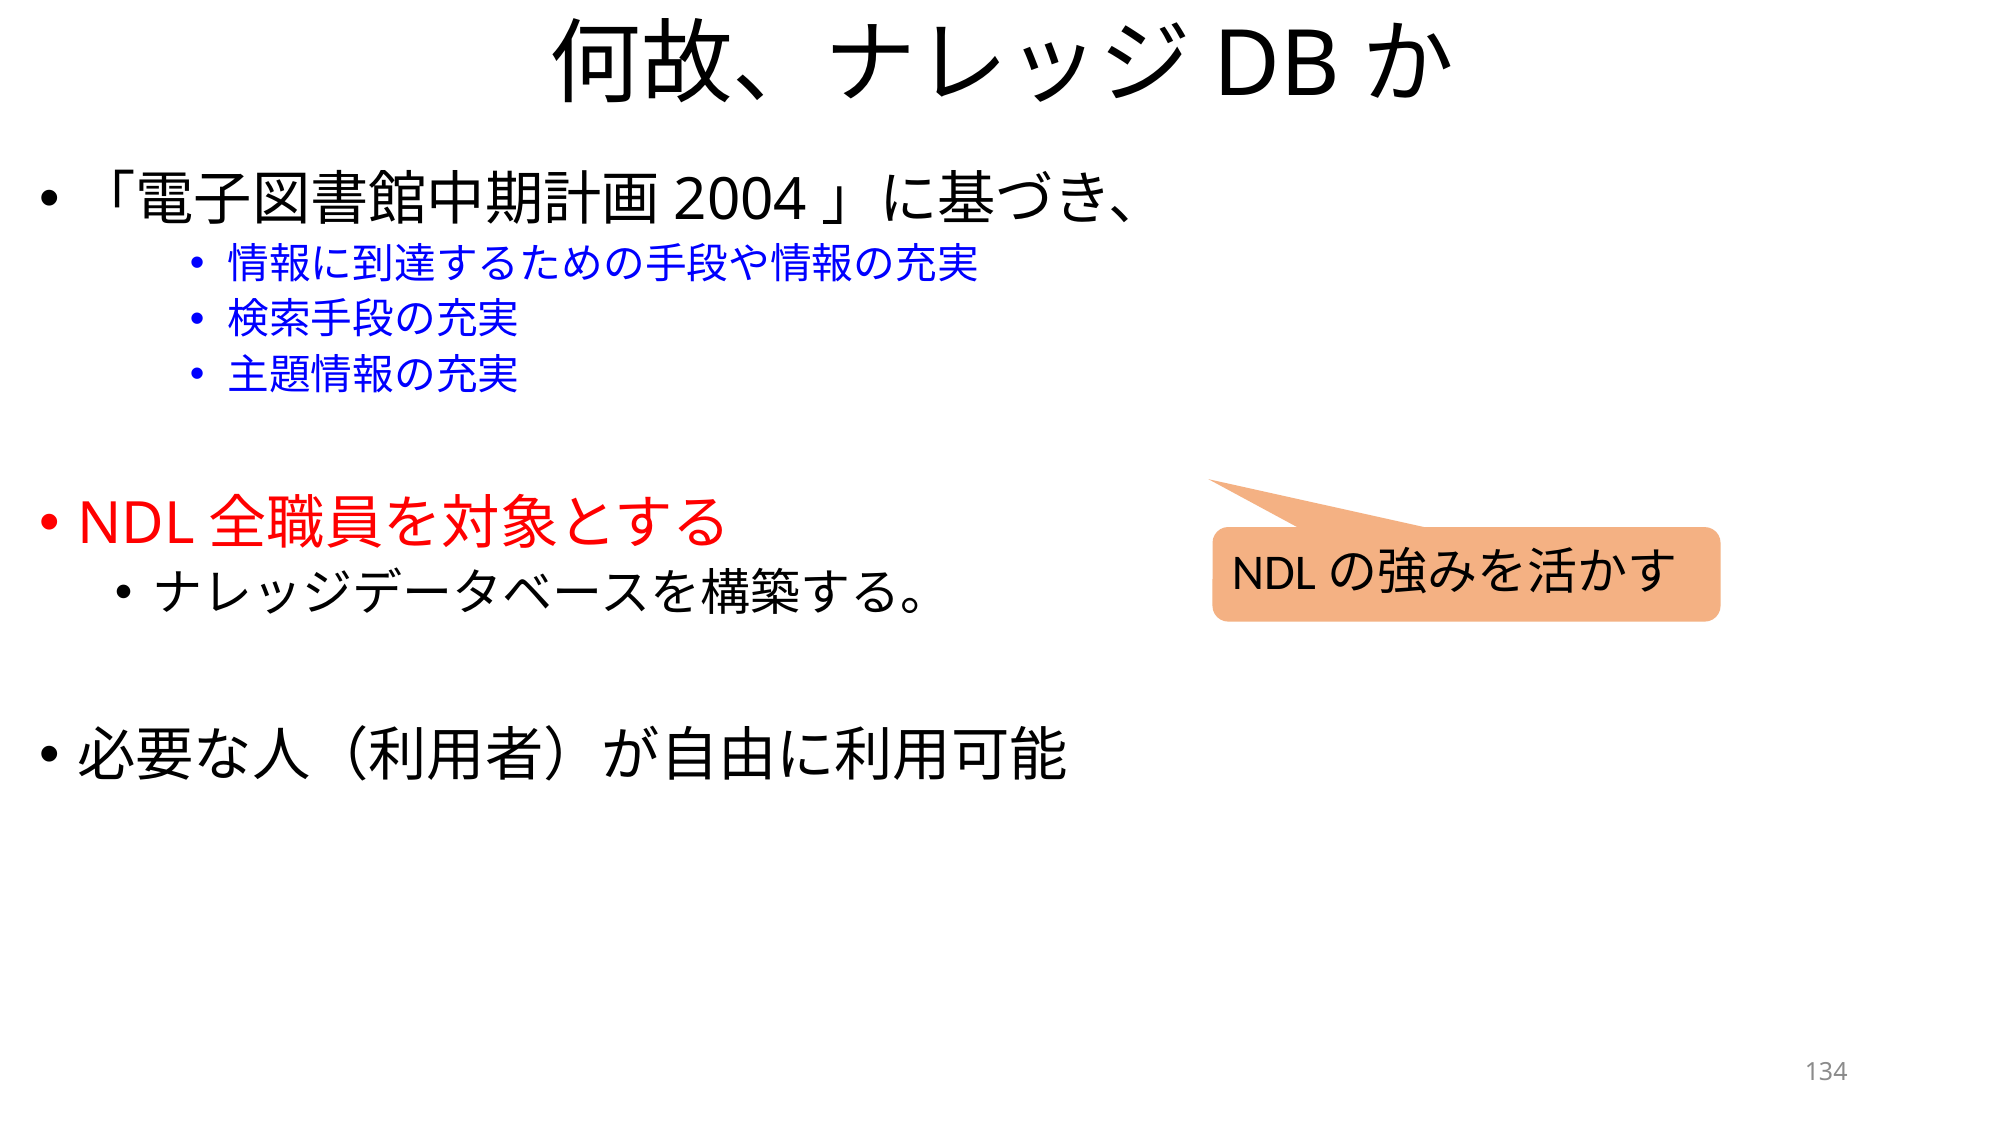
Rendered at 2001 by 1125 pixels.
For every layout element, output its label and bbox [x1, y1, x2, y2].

list [24, 161, 1969, 1014]
slide_number [1412, 1042, 1863, 1103]
text_box [1208, 479, 1721, 622]
title [20, 4, 1984, 127]
